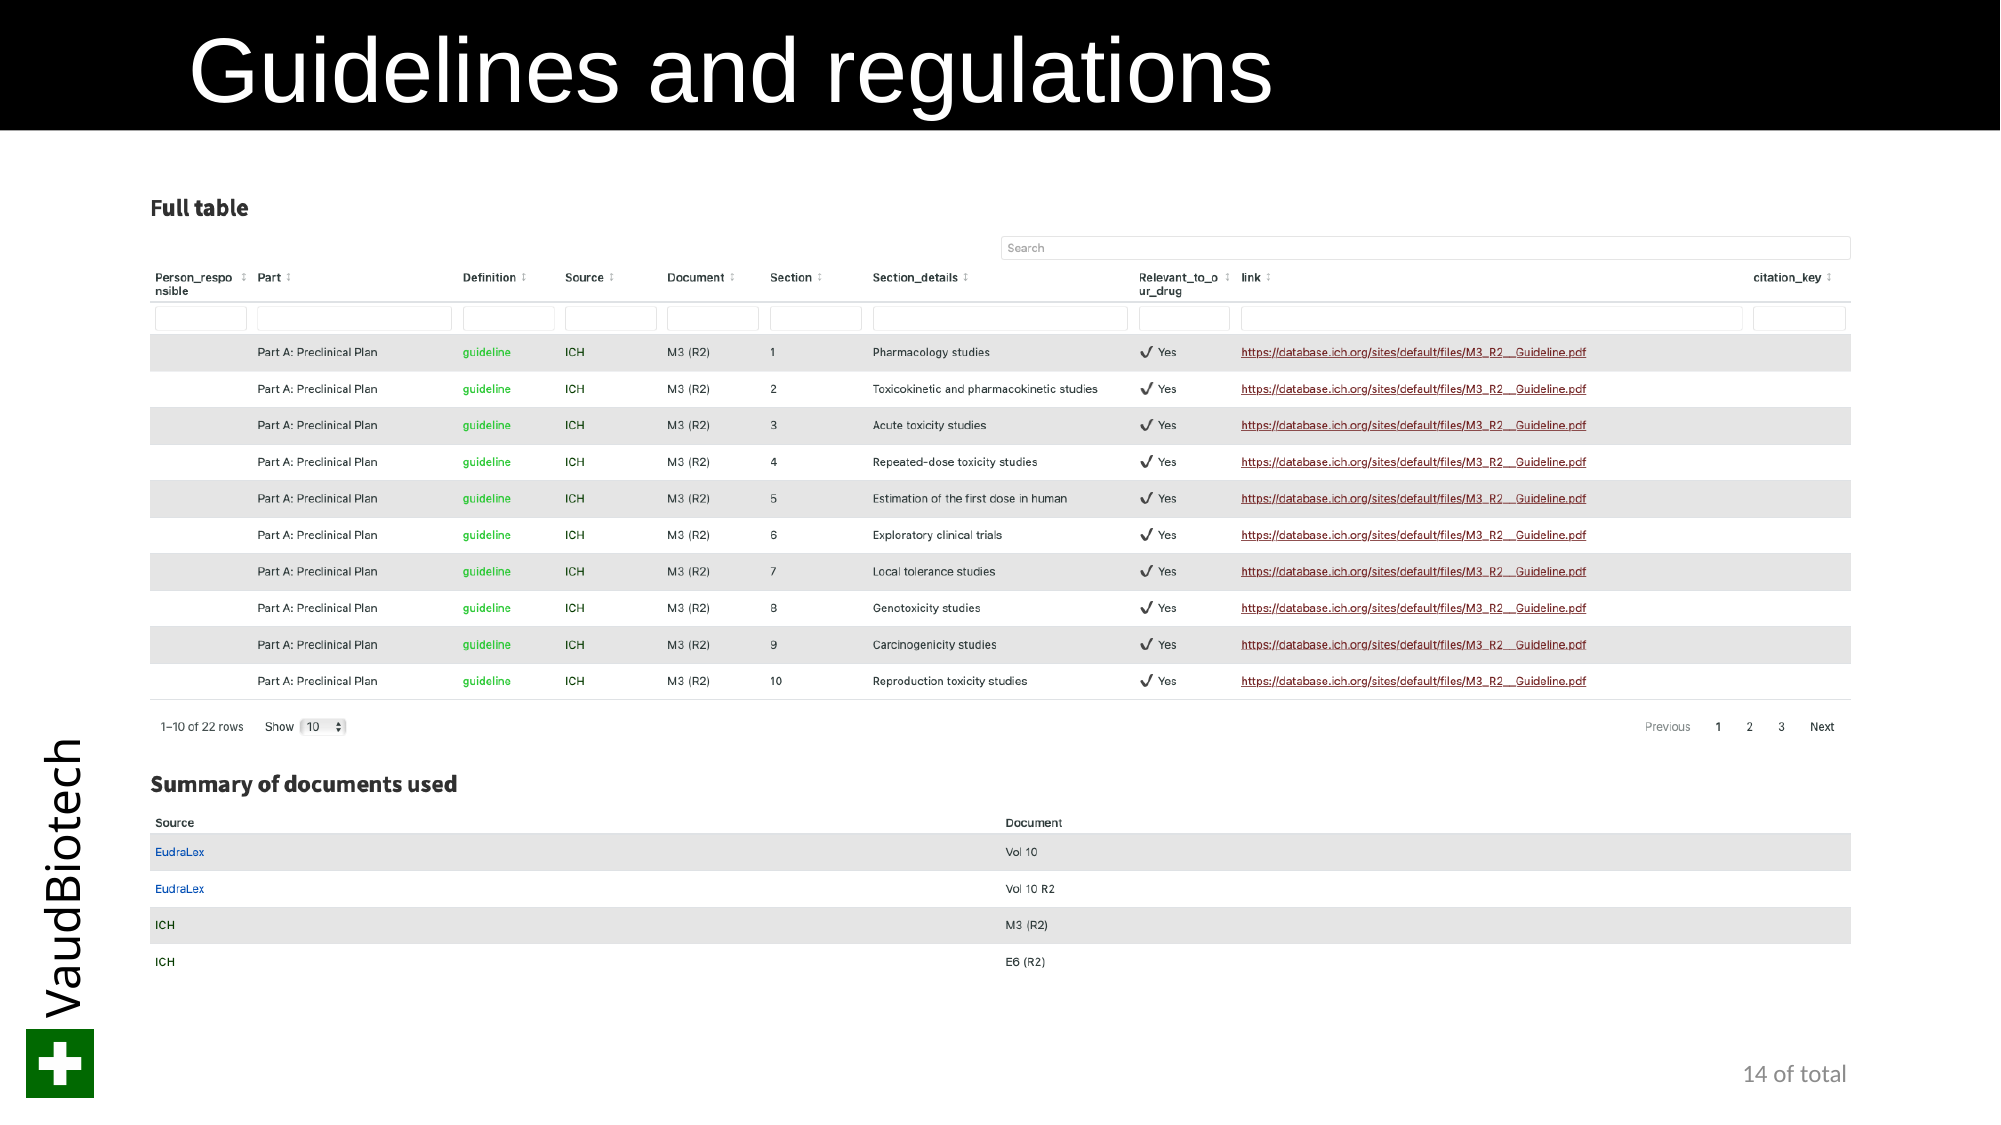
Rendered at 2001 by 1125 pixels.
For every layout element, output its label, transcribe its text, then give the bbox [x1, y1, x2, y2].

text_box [0, 872, 112, 947]
slide_number 14 of total [1412, 1042, 1863, 1103]
text_box Guidelines and regulations [0, 0, 2000, 131]
picture [26, 1029, 94, 1098]
picture [112, 184, 1887, 976]
